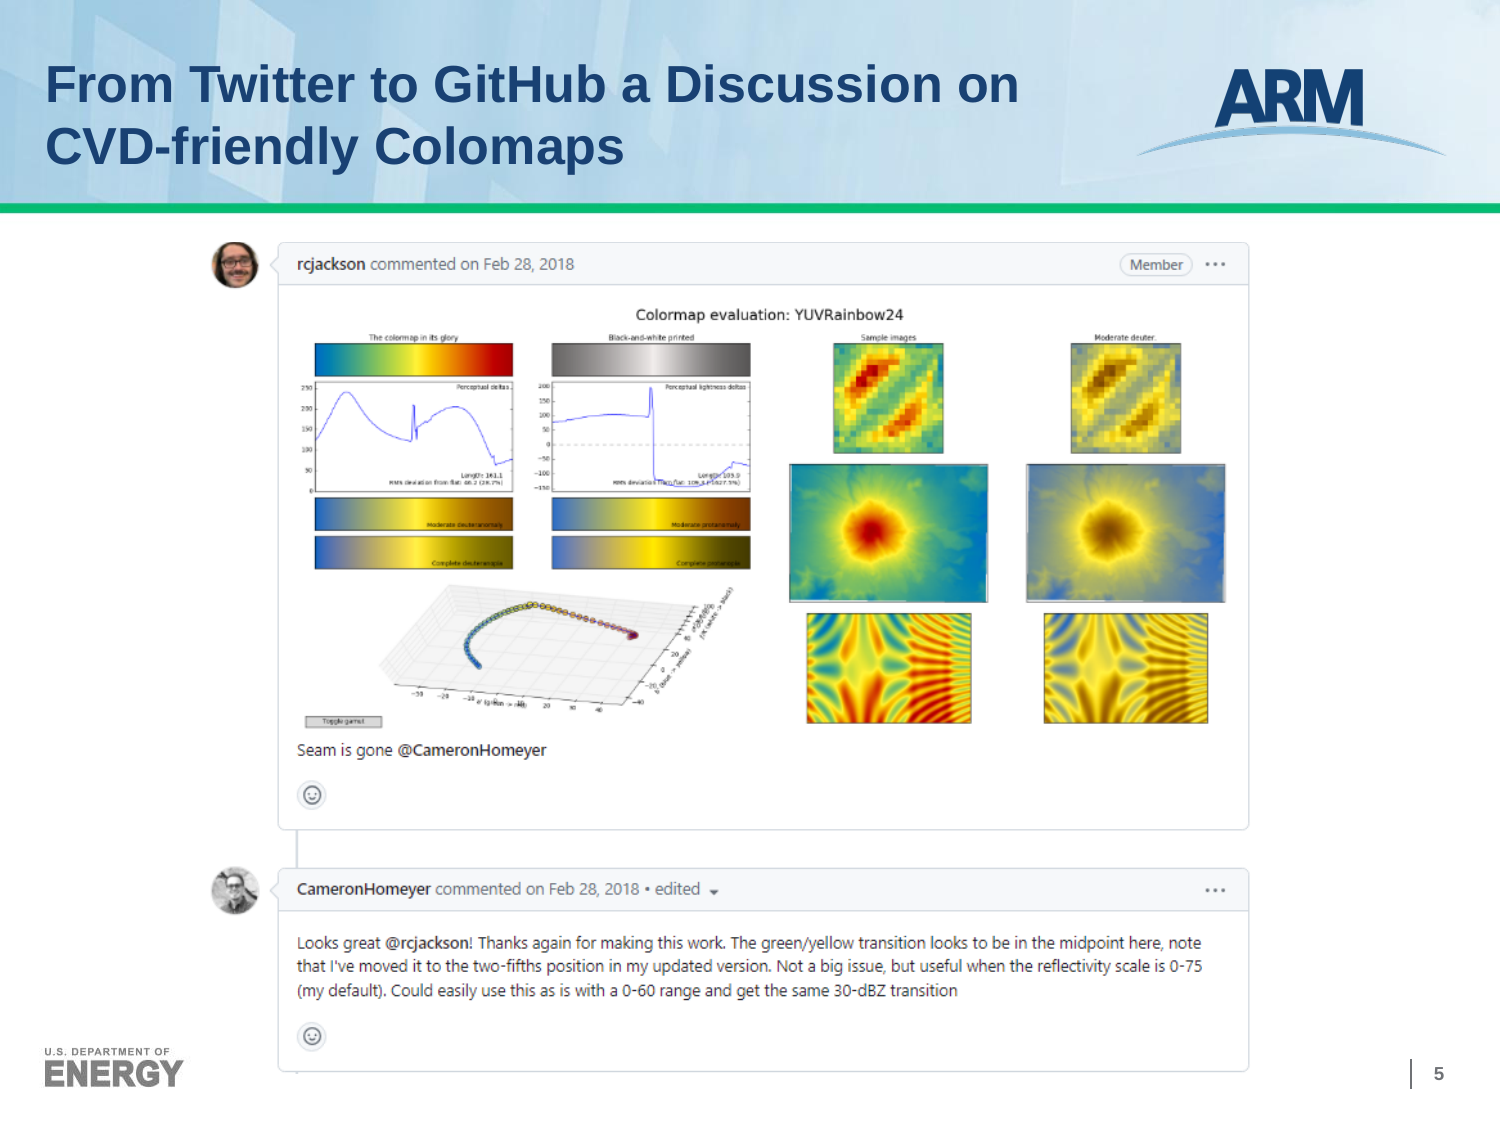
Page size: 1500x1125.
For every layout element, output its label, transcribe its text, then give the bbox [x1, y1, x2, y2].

title From Twitter to GitHub a Discussion on CVD-friendly Colomaps [45, 33, 1133, 176]
slide_number ‹#› [1433, 1042, 1484, 1103]
picture [0, 0, 1500, 1125]
